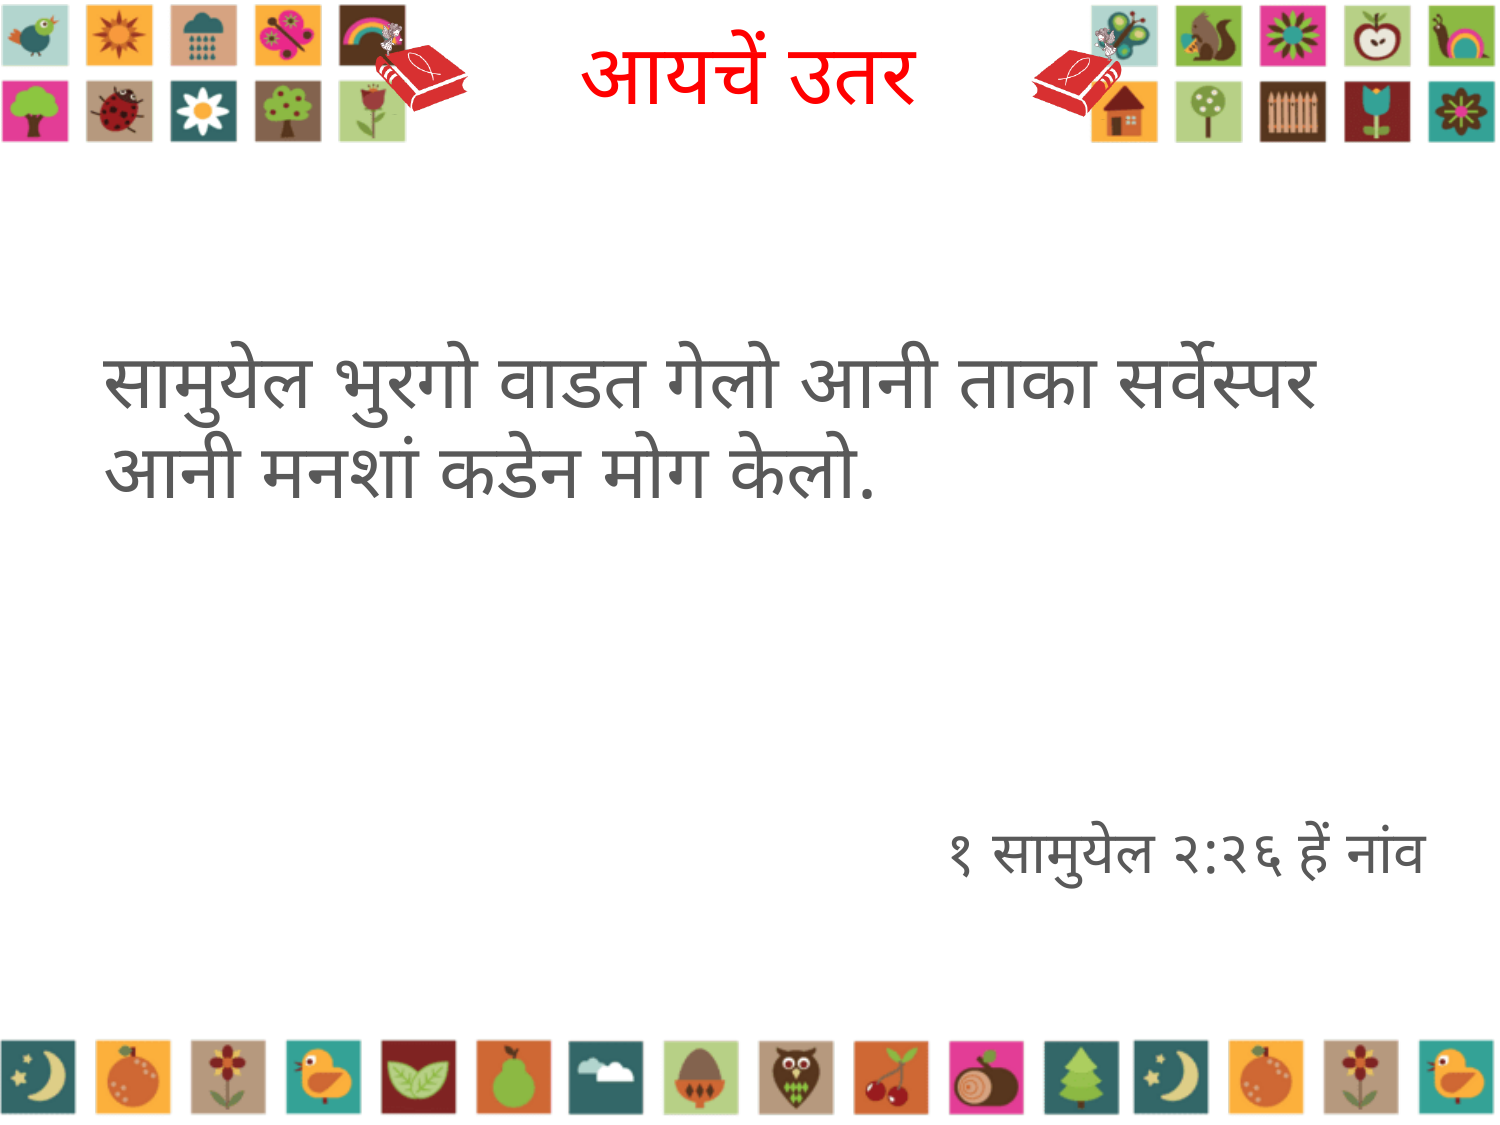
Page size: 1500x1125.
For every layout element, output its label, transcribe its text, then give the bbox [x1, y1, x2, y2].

text_box आयचें उतर [425, 13, 1077, 129]
text_box सामुयेल भुरगो वाडत गेलो आनी ताका सर्वेस्पर आनी मनशां कडेन मोग केलो. [88, 326, 1436, 521]
text_box १ सामुयेल २:२६ हें नांव [808, 807, 1441, 893]
picture [0, 3, 501, 150]
picture [999, 3, 1500, 150]
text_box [0, 1028, 1500, 1118]
